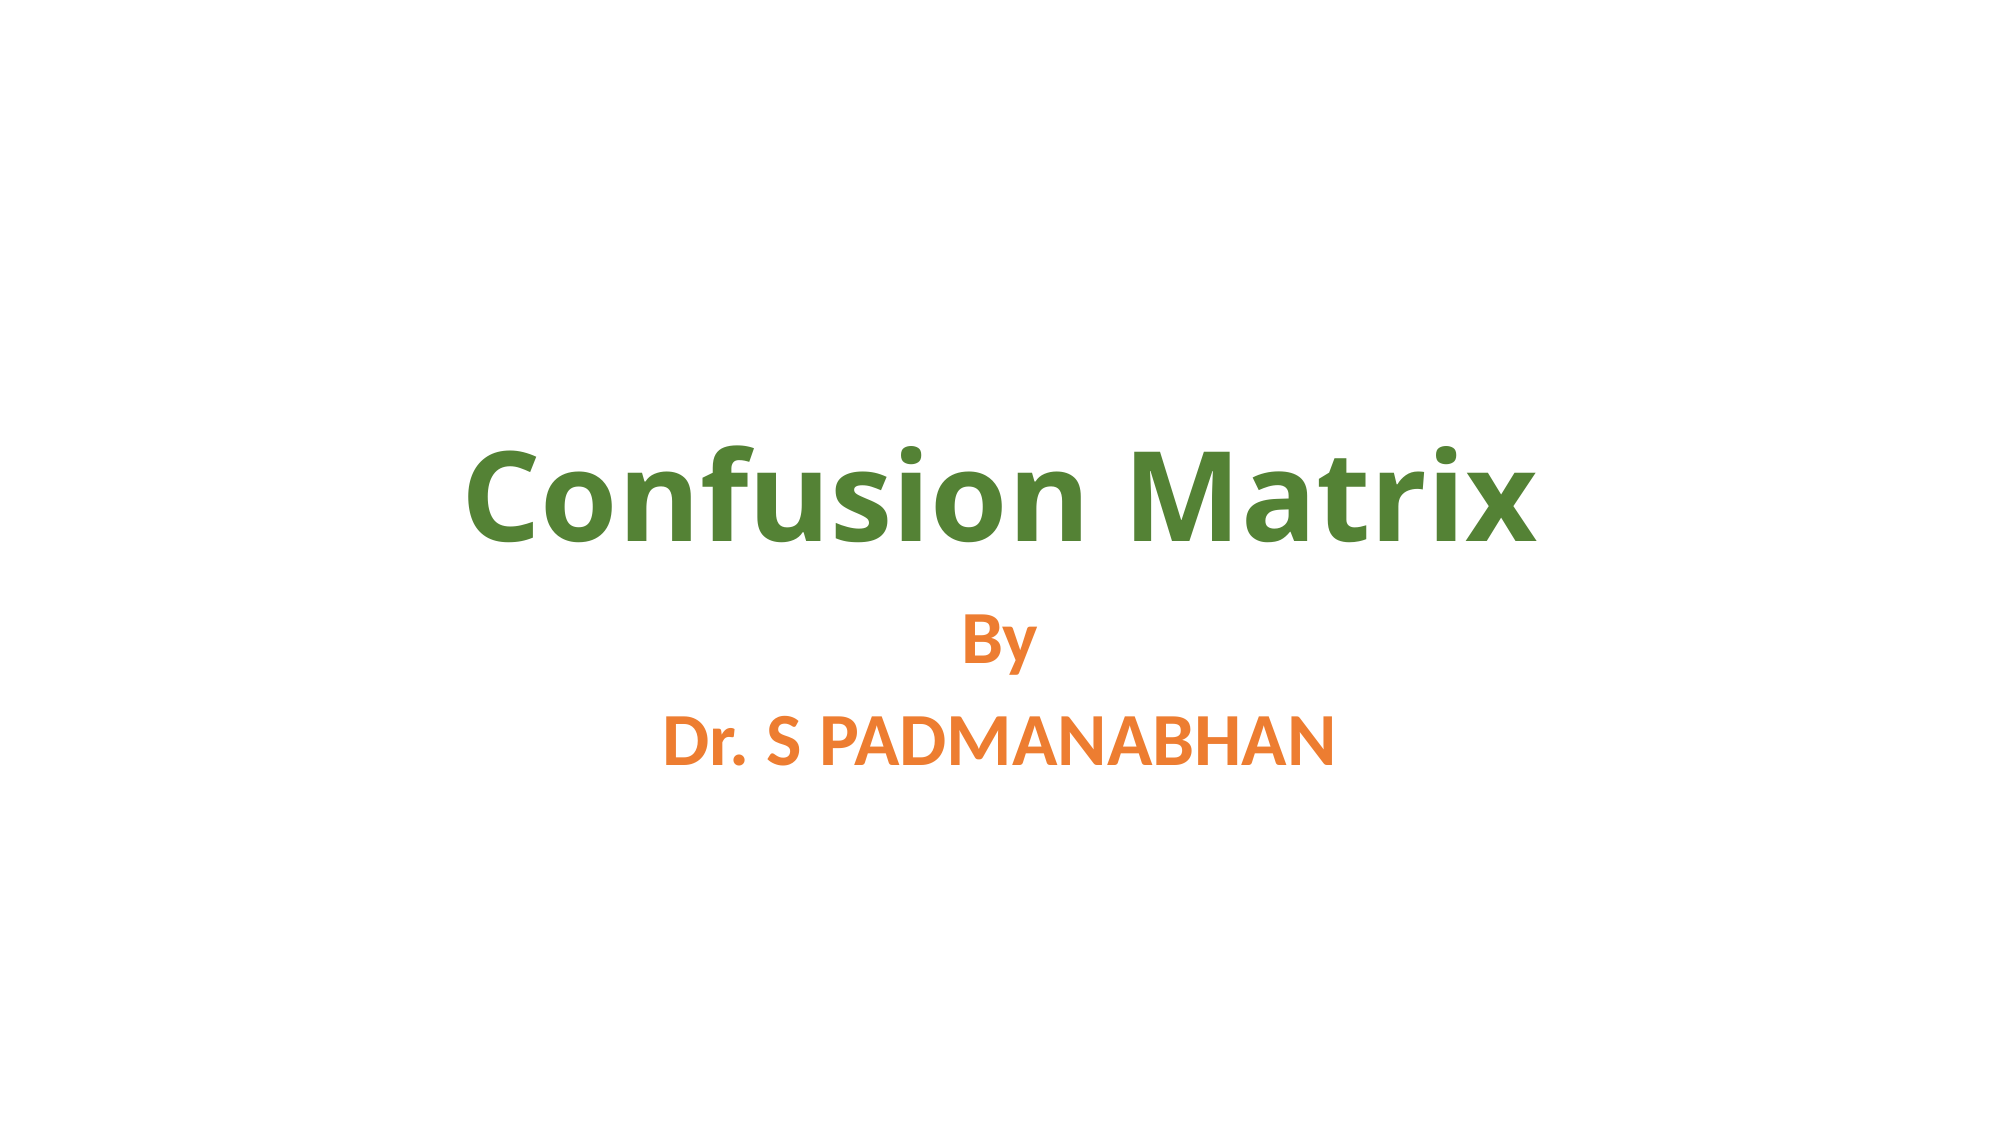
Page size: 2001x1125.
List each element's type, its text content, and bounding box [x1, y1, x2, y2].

title Confusion Matrix [249, 184, 1750, 576]
subtitle By Dr. S PADMANABHAN [249, 590, 1750, 863]
